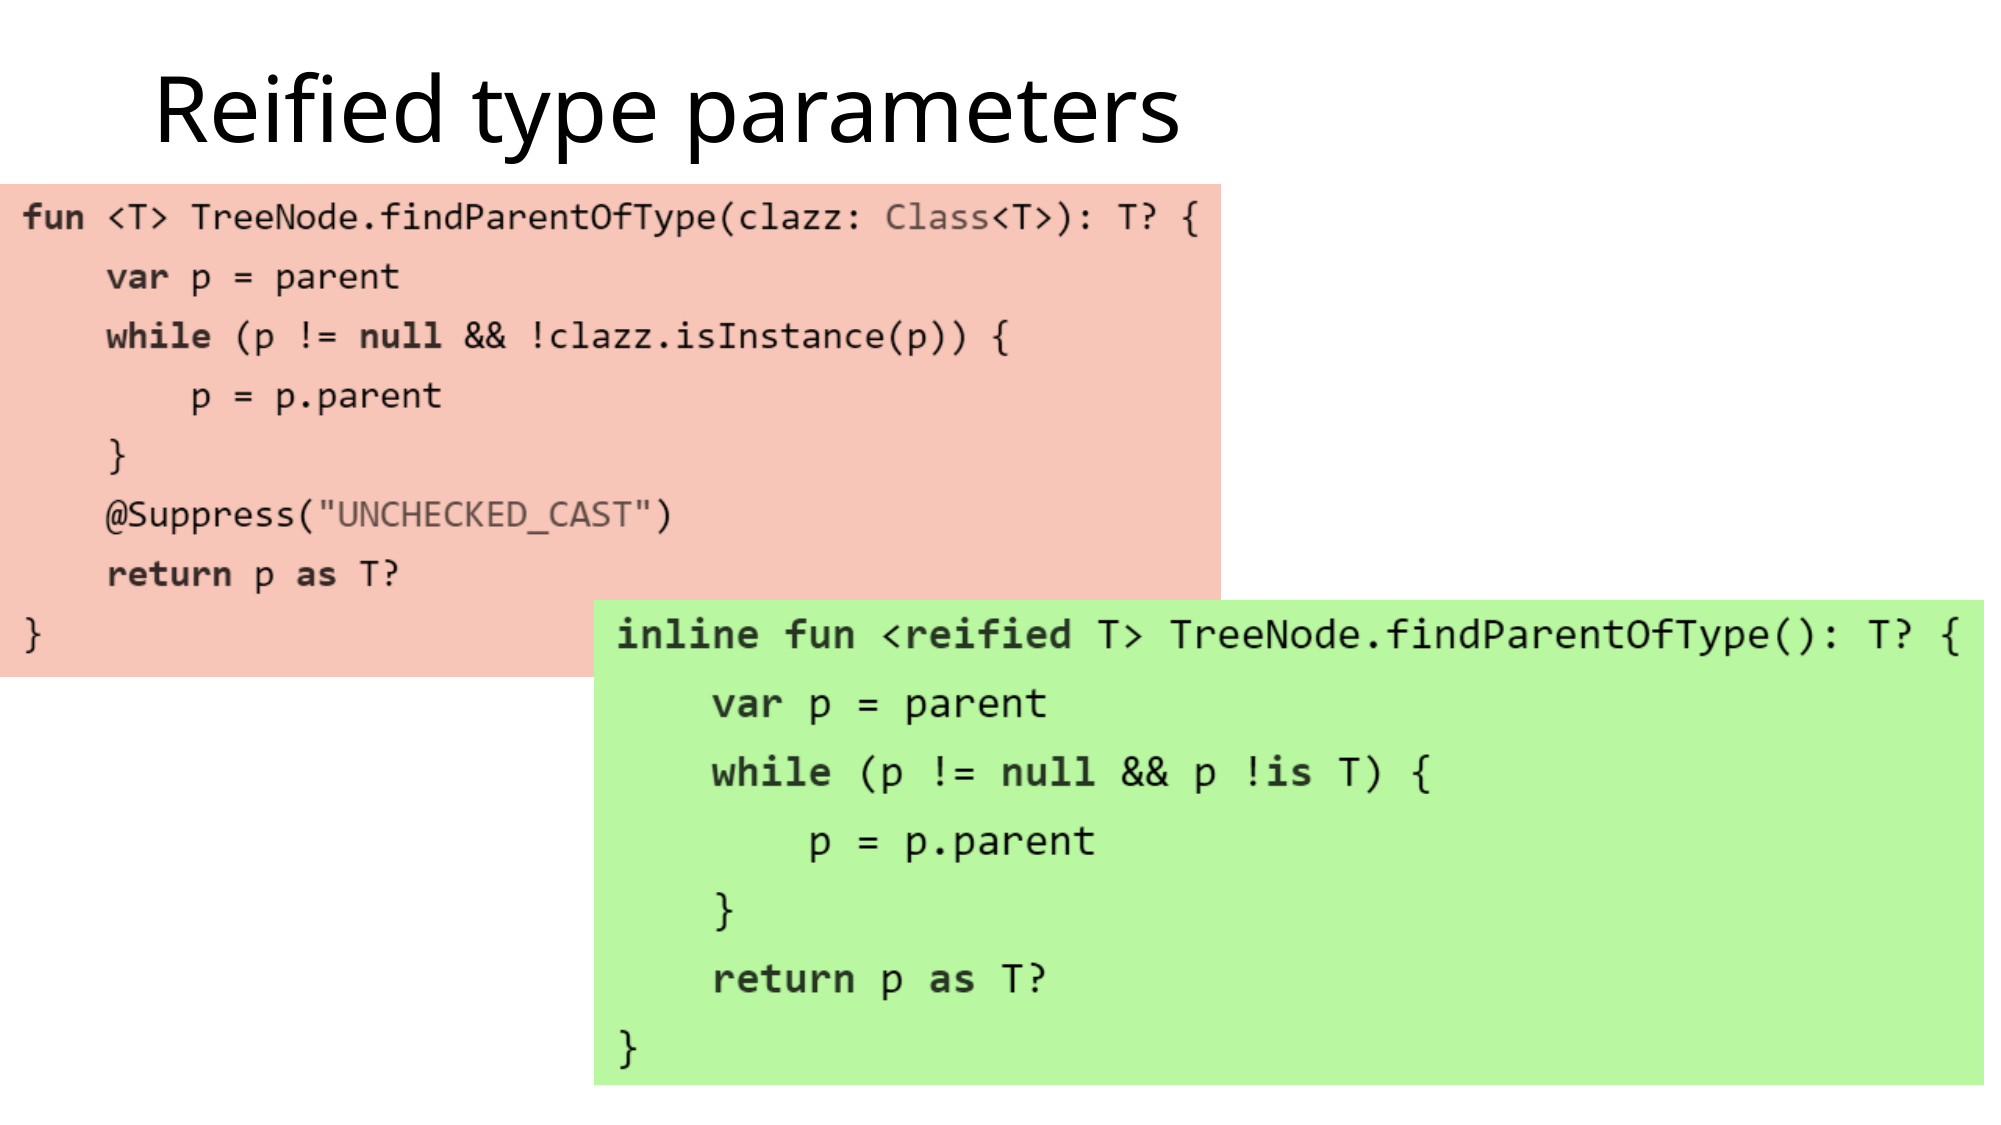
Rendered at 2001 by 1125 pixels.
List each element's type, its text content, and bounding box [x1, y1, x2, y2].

title Reified type parameters [137, 3, 1863, 222]
picture [0, 184, 1984, 1085]
